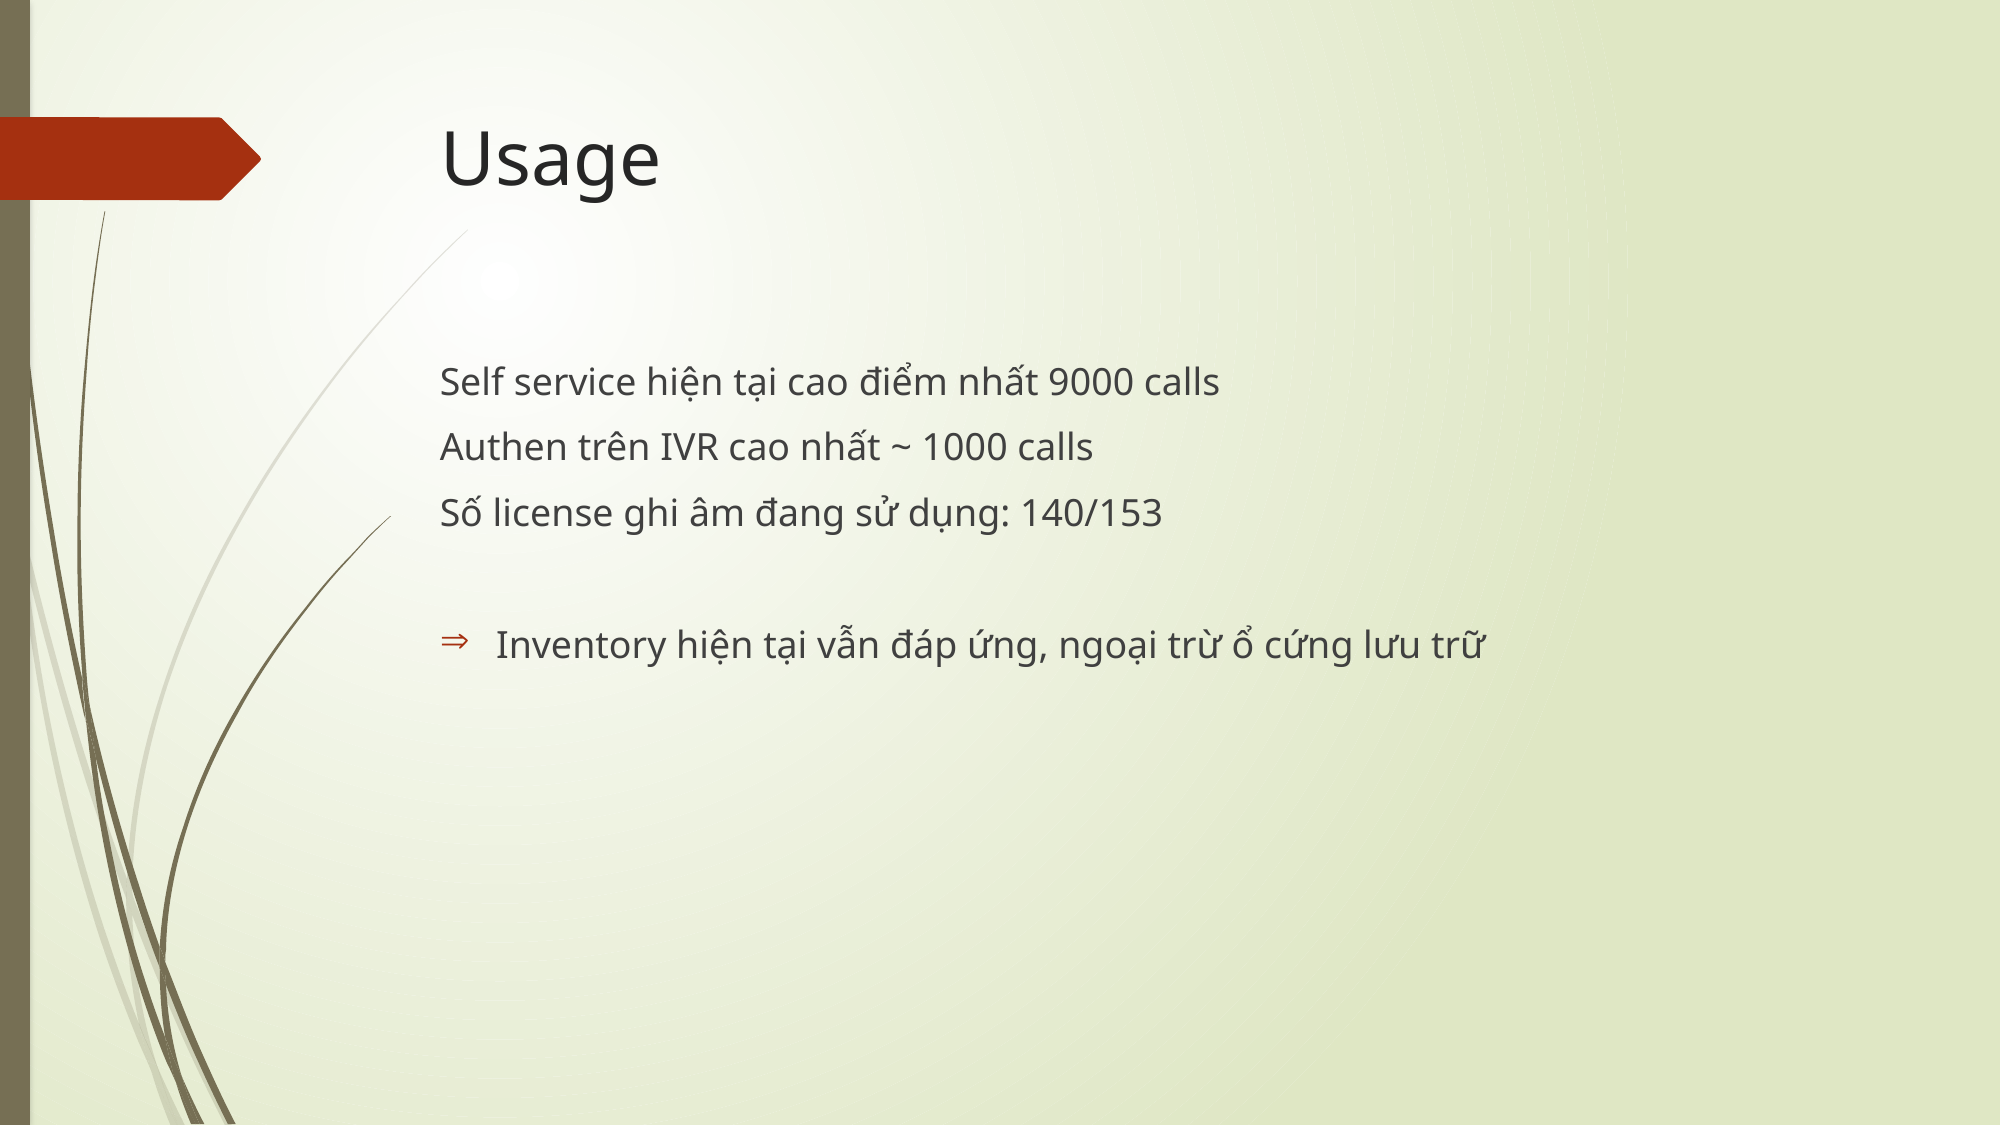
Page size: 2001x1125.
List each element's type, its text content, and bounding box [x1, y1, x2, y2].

list Self service hiện tại cao điểm nhất 9000 calls Authen trên IVR cao nhất ~ 1000 calls Số license ghi âm đang sử dụng: 140/153 Inventory hiện tại vẫn đáp ứng, ngoại trừ ổ cứng lưu trữ [424, 350, 1888, 970]
title Usage [425, 102, 1888, 313]
